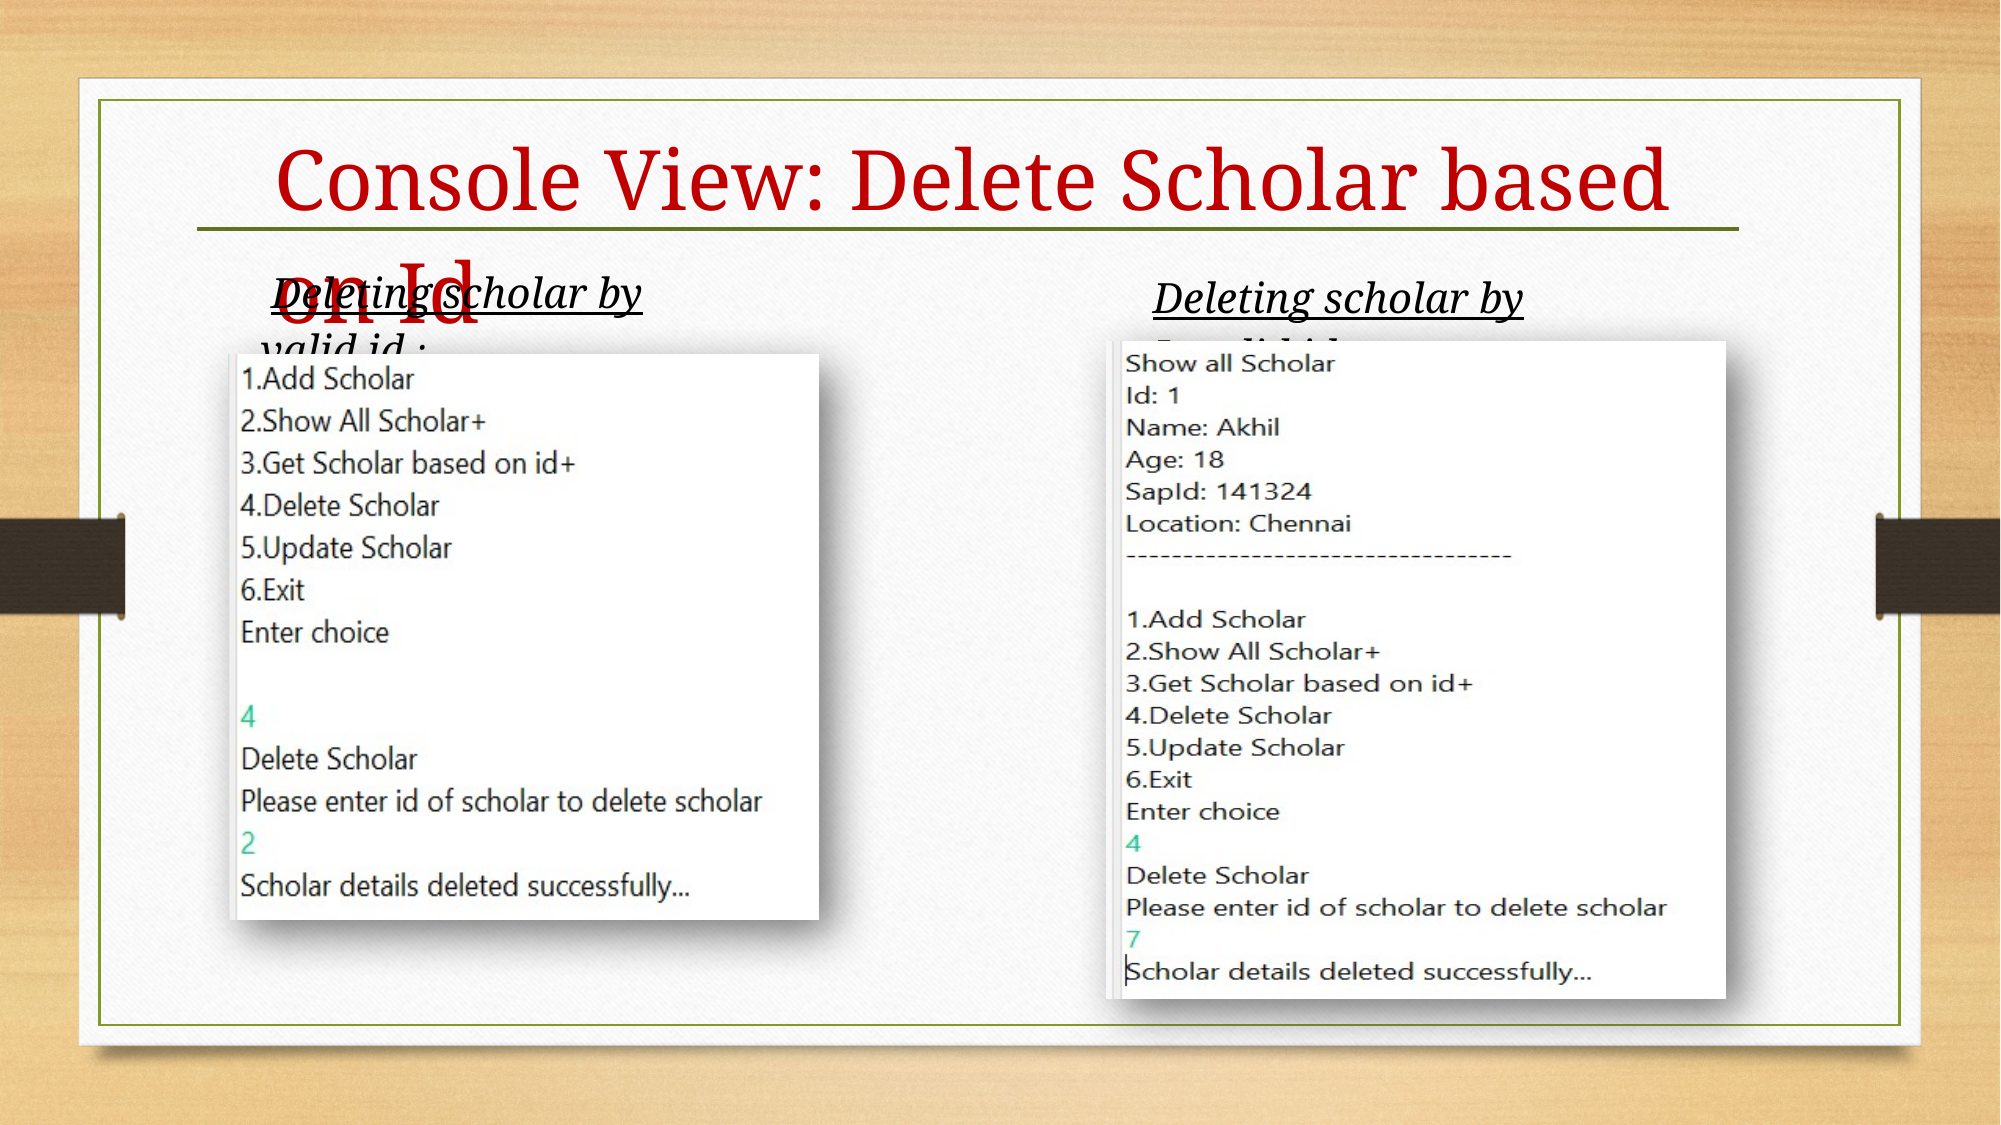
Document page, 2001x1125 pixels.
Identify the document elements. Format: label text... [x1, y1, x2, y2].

table_header Deleting scholar by Invalid id : [1138, 261, 1608, 325]
table_header Deleting scholar by valid id : [245, 256, 708, 341]
table_header Console View: Delete Scholar based on Id [259, 114, 1726, 227]
picture [0, 0, 2001, 1125]
table_header Console View: Delete Scholar based on Id [259, 231, 1726, 356]
